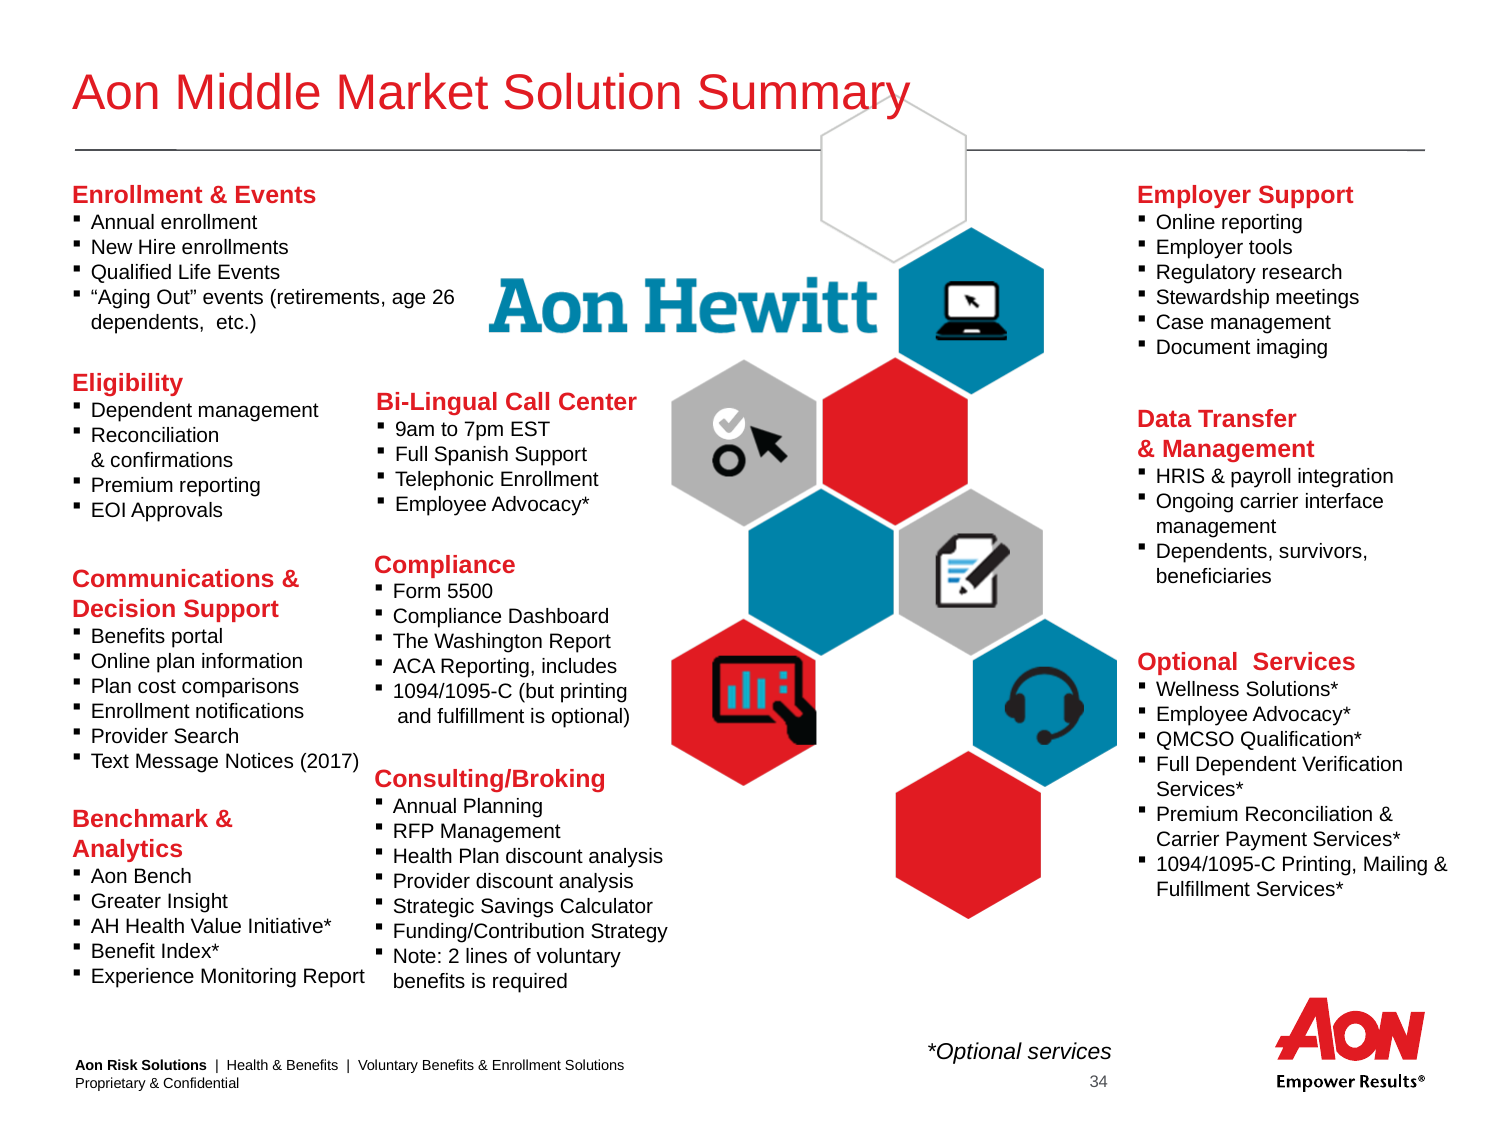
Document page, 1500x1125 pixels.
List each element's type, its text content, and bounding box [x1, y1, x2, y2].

text_box Communications & Decision Support Benefits portal Online plan information Plan cost comparisons Enrollment notifications Provider Search Text Message Notices (2017) [72, 562, 375, 798]
text_box Optional Services Wellness Solutions* Employee Advocacy* QMCSO Qualification* Full Dependent Verification Services* Premium Reconciliation & Carrier Payment Services* 1094/1095-C Printing, Mailing & Fulfillment Services* [1137, 645, 1455, 926]
picture [440, 93, 1117, 919]
text_box Compliance Form 5500 Compliance Dashboard The Washington Report ACA Reporting, includes 1094/1095-C (but printing and fulfillment is optional) [374, 548, 435, 728]
text_box Enrollment & Events Annual enrollment New Hire enrollments Qualified Life Events “Aging Out” events (retirements, age 26 dependents, etc.) [72, 178, 435, 334]
text_box Bi-Lingual Call Center 9am to 7pm EST Full Spanish Support Telephonic Enrollment Employee Advocacy* [376, 385, 435, 541]
picture [1006, 668, 1083, 744]
text_box Data Transfer & Management HRIS & payroll integration Ongoing carrier interface management Dependents, survivors, beneficiaries [1137, 402, 1438, 588]
text_box Eligibility Dependent management Reconciliation & confirmations Premium reporting EOI Approvals [72, 366, 389, 547]
text_box *Optional services [911, 1029, 1128, 1072]
text_box Consulting/Broking Annual Planning RFP Management Health Plan discount analysis Provider discount analysis Strategic Savings Calculator Funding/Contribution Strategy Note: 2 lines of voluntary benefits is required [374, 762, 677, 1018]
text_box Employer Support Online reporting Employer tools Regulatory research Stewardship meetings Case management Document imaging [1137, 178, 1438, 384]
text_box Benchmark & Analytics Aon Bench Greater Insight AH Health Value Initiative* Benefit Index* Experience Monitoring Report [72, 802, 375, 1013]
title Aon Middle Market Solution Summary [71, 34, 1423, 120]
